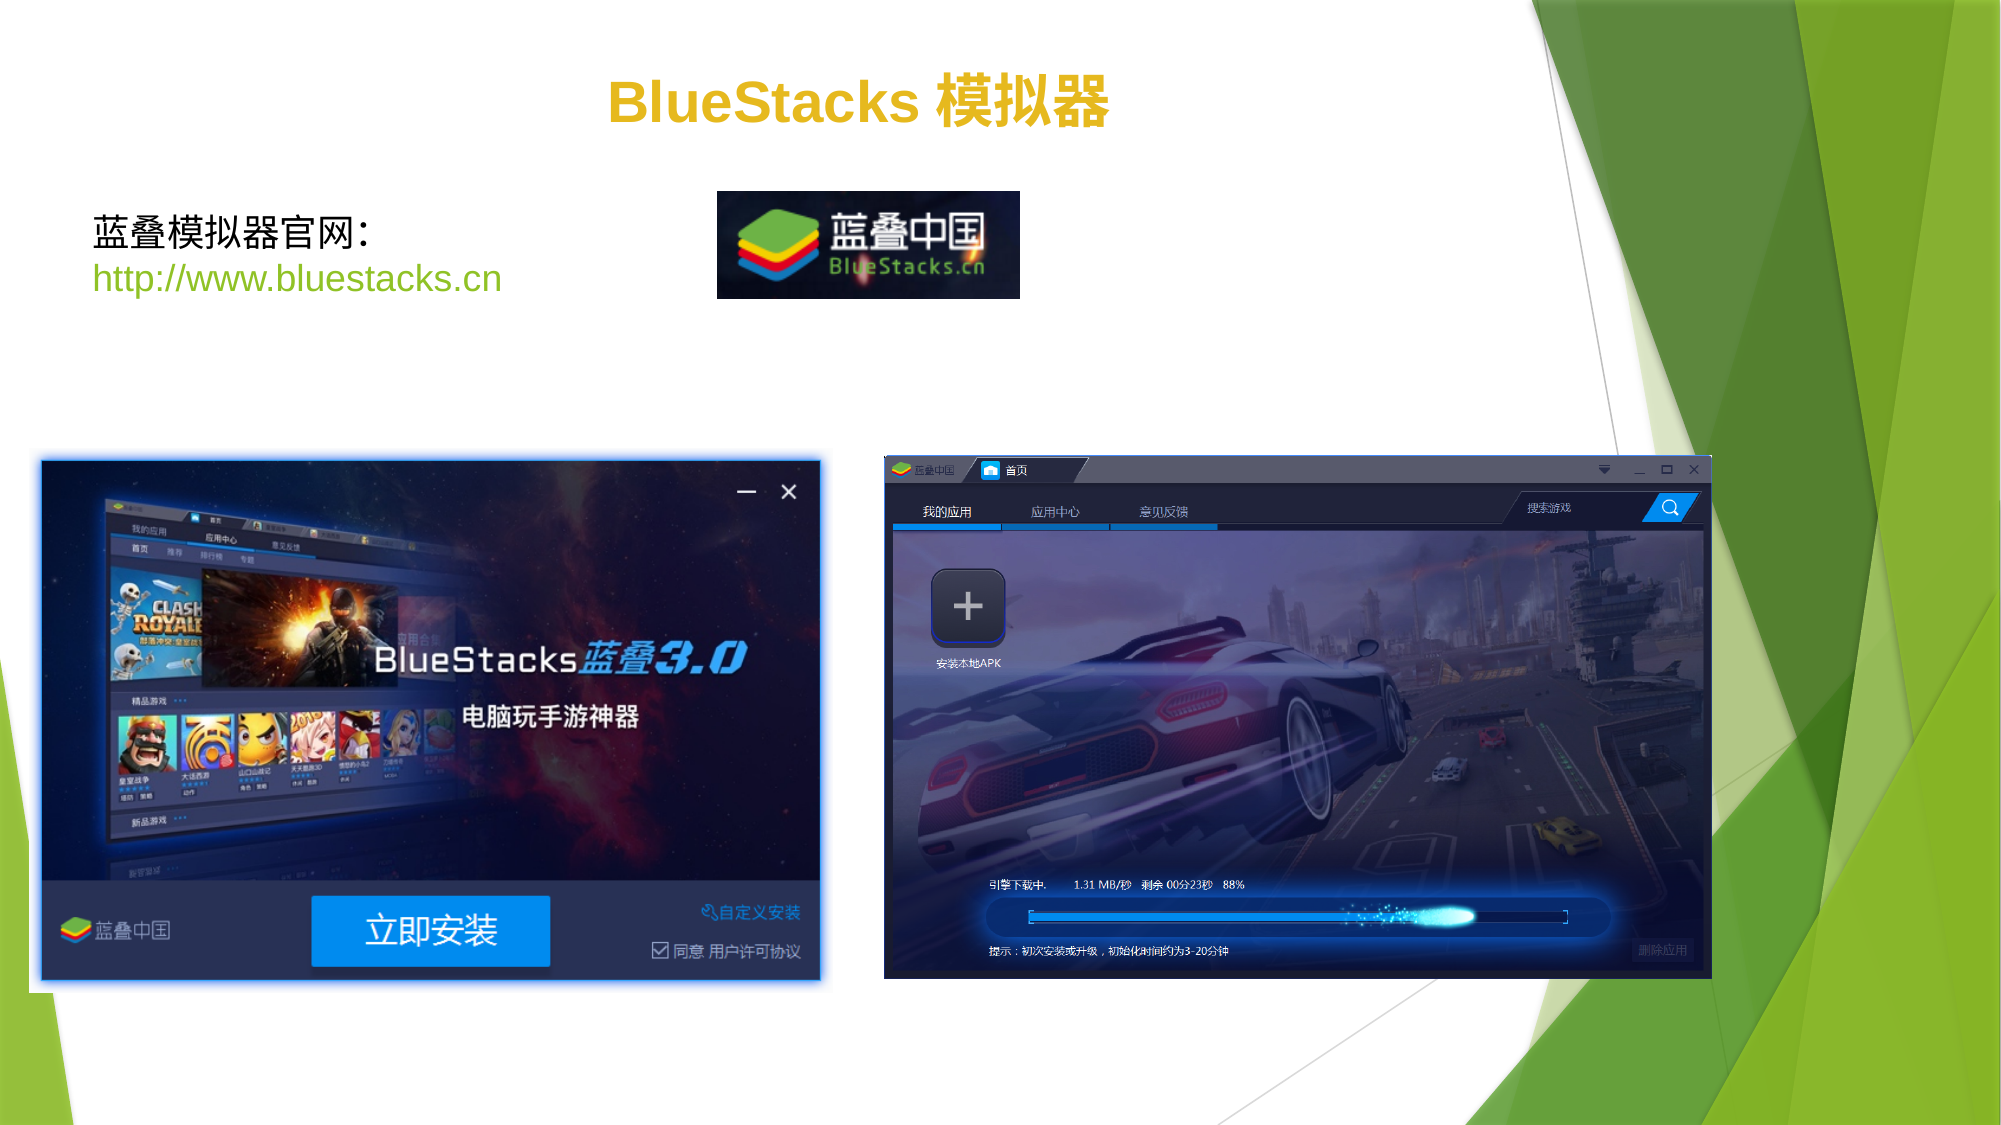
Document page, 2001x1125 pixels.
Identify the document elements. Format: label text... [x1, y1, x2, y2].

picture [883, 454, 1712, 980]
text_box 蓝叠模拟器官网： http://www.bluestacks.cn [77, 201, 718, 307]
picture [717, 190, 1020, 300]
text_box BlueStacks模拟器 [332, 56, 1379, 142]
picture [28, 448, 834, 993]
